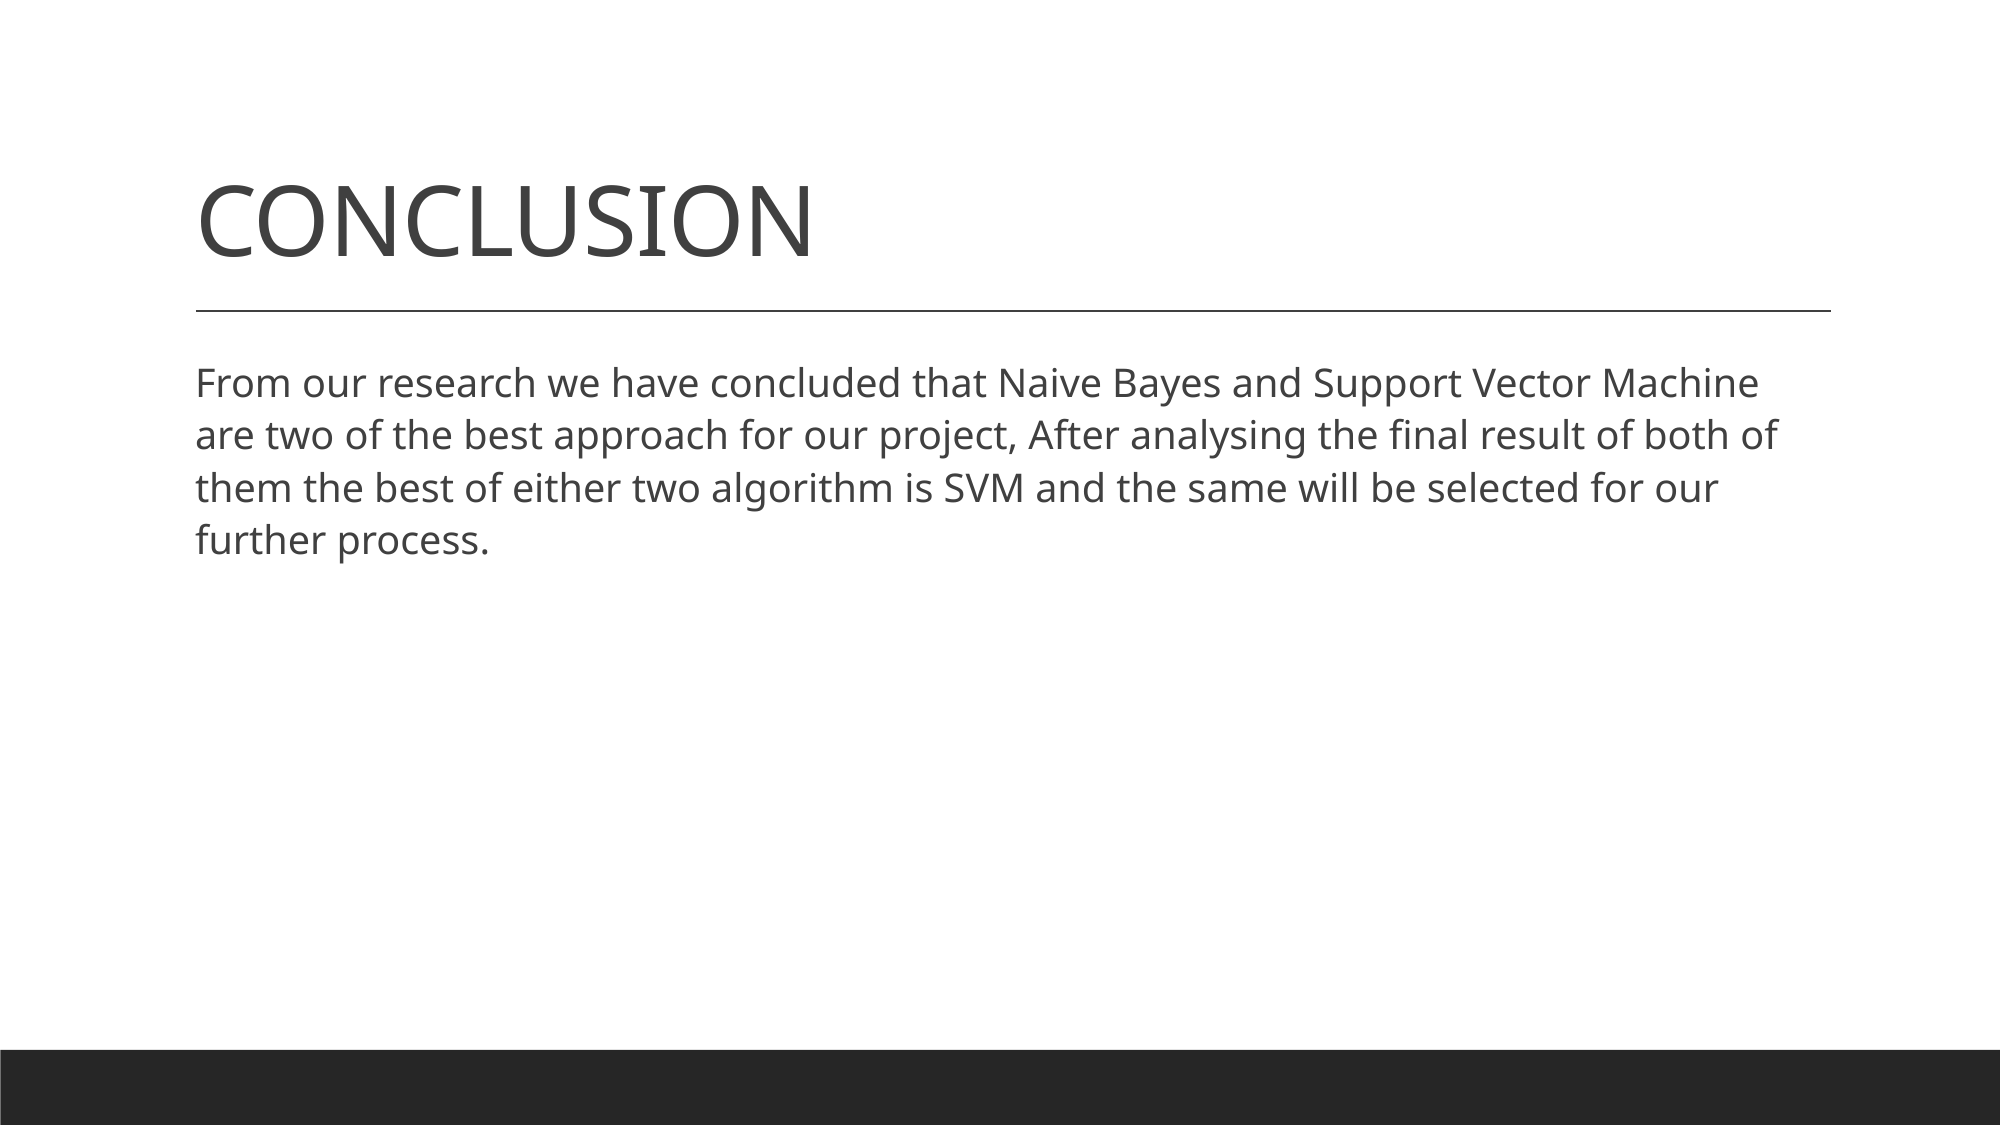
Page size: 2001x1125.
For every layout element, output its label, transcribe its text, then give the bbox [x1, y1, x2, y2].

list From our research we have concluded that Naive Bayes and Support Vector Machine are two of the best approach for our project, After analysing the final result of both of them the best of either two algorithm is SVM and the same will be selected for our further process. [180, 345, 1830, 963]
title CONCLUSION [180, 47, 1830, 285]
